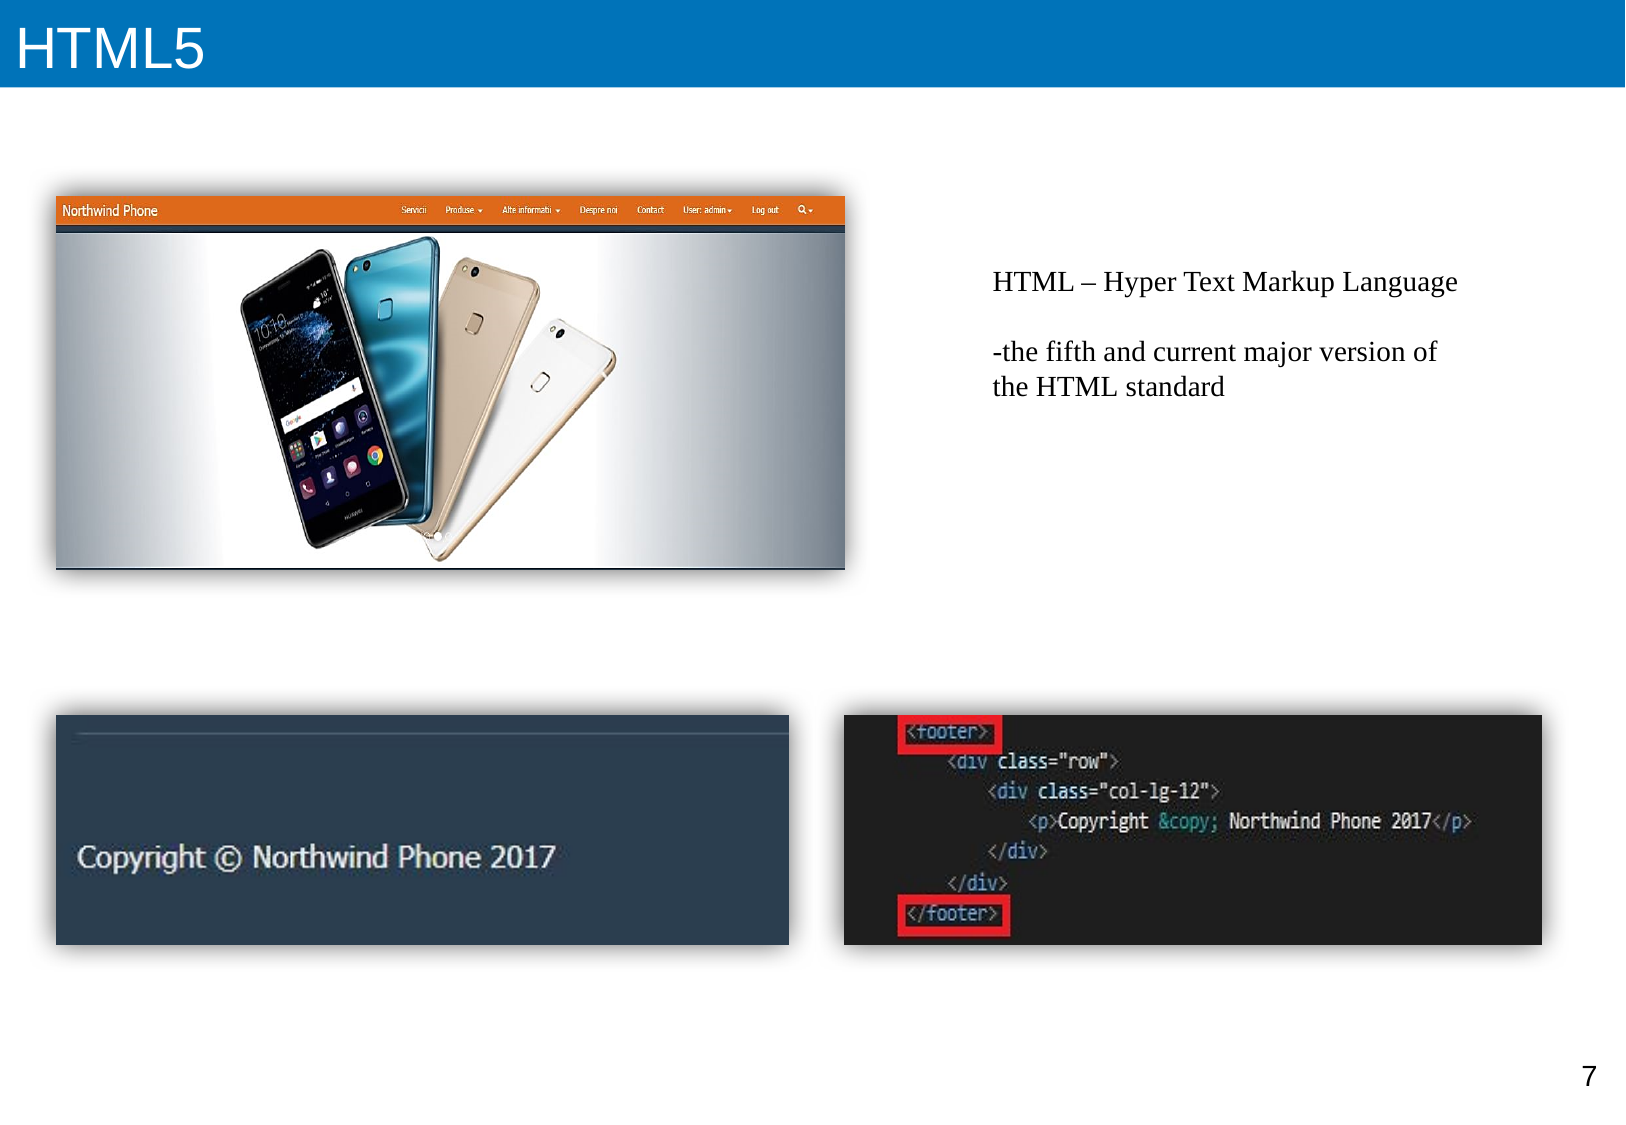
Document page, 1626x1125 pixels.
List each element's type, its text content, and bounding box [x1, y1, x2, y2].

text_box HTML – Hyper Text Markup Language -the fifth and current major version of the HTML standard [977, 255, 1576, 410]
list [844, 715, 1542, 945]
slide_number 7 [1233, 1049, 1613, 1113]
title HTML5 [0, 0, 1463, 90]
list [56, 196, 845, 571]
picture [56, 715, 789, 945]
